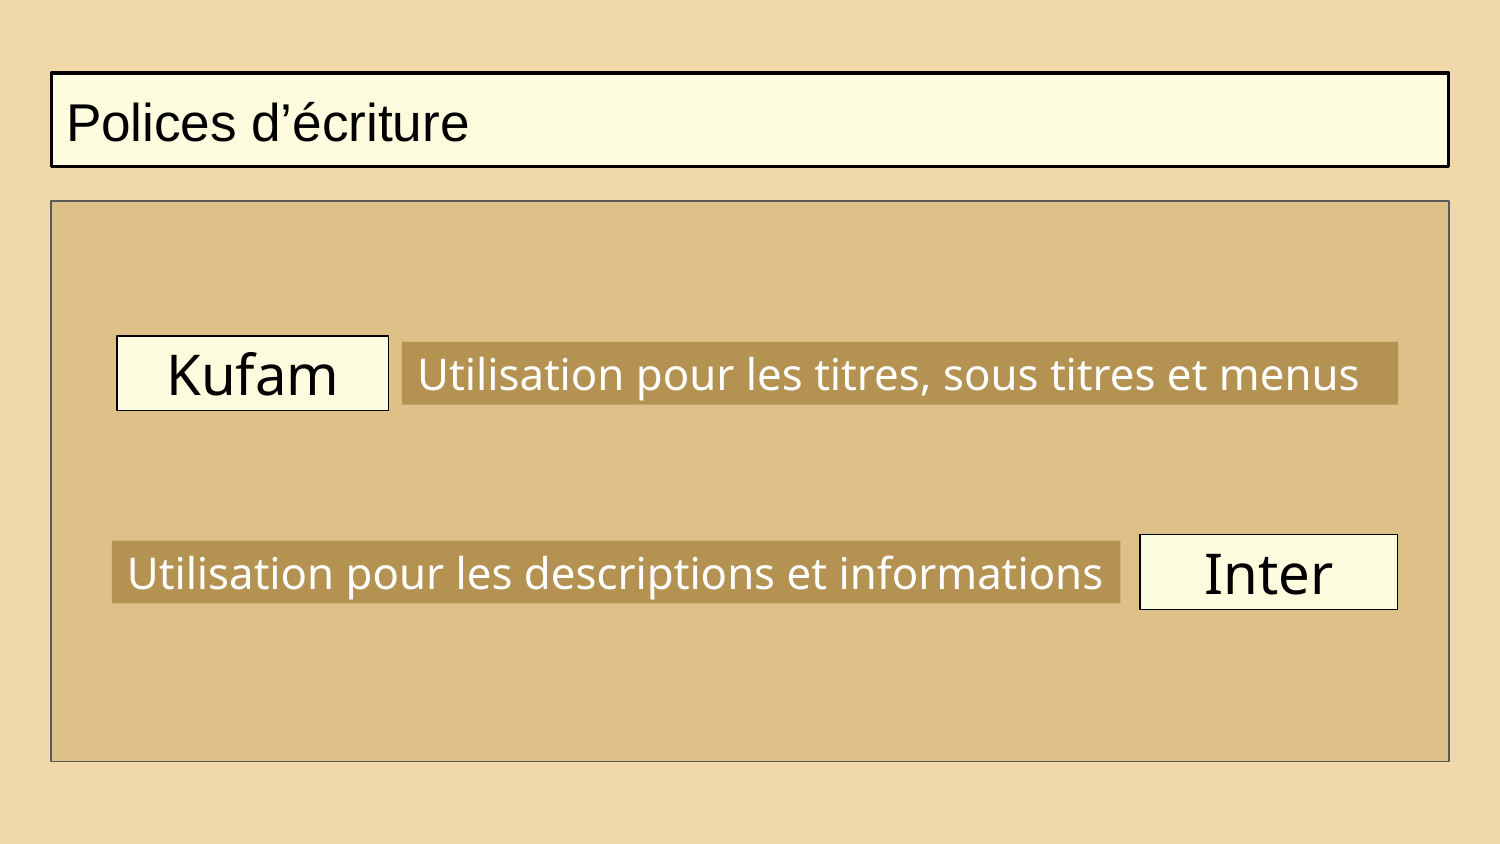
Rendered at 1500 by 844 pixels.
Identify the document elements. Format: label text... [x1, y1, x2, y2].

text_box Inter [1139, 534, 1398, 610]
text_box Kufam [116, 335, 389, 411]
text_box Utilisation pour les titres, sous titres et menus [401, 341, 1399, 405]
text_box Utilisation pour les descriptions et informations [111, 540, 1121, 604]
title Polices d’écriture [51, 72, 1449, 167]
text_box [51, 200, 1449, 762]
